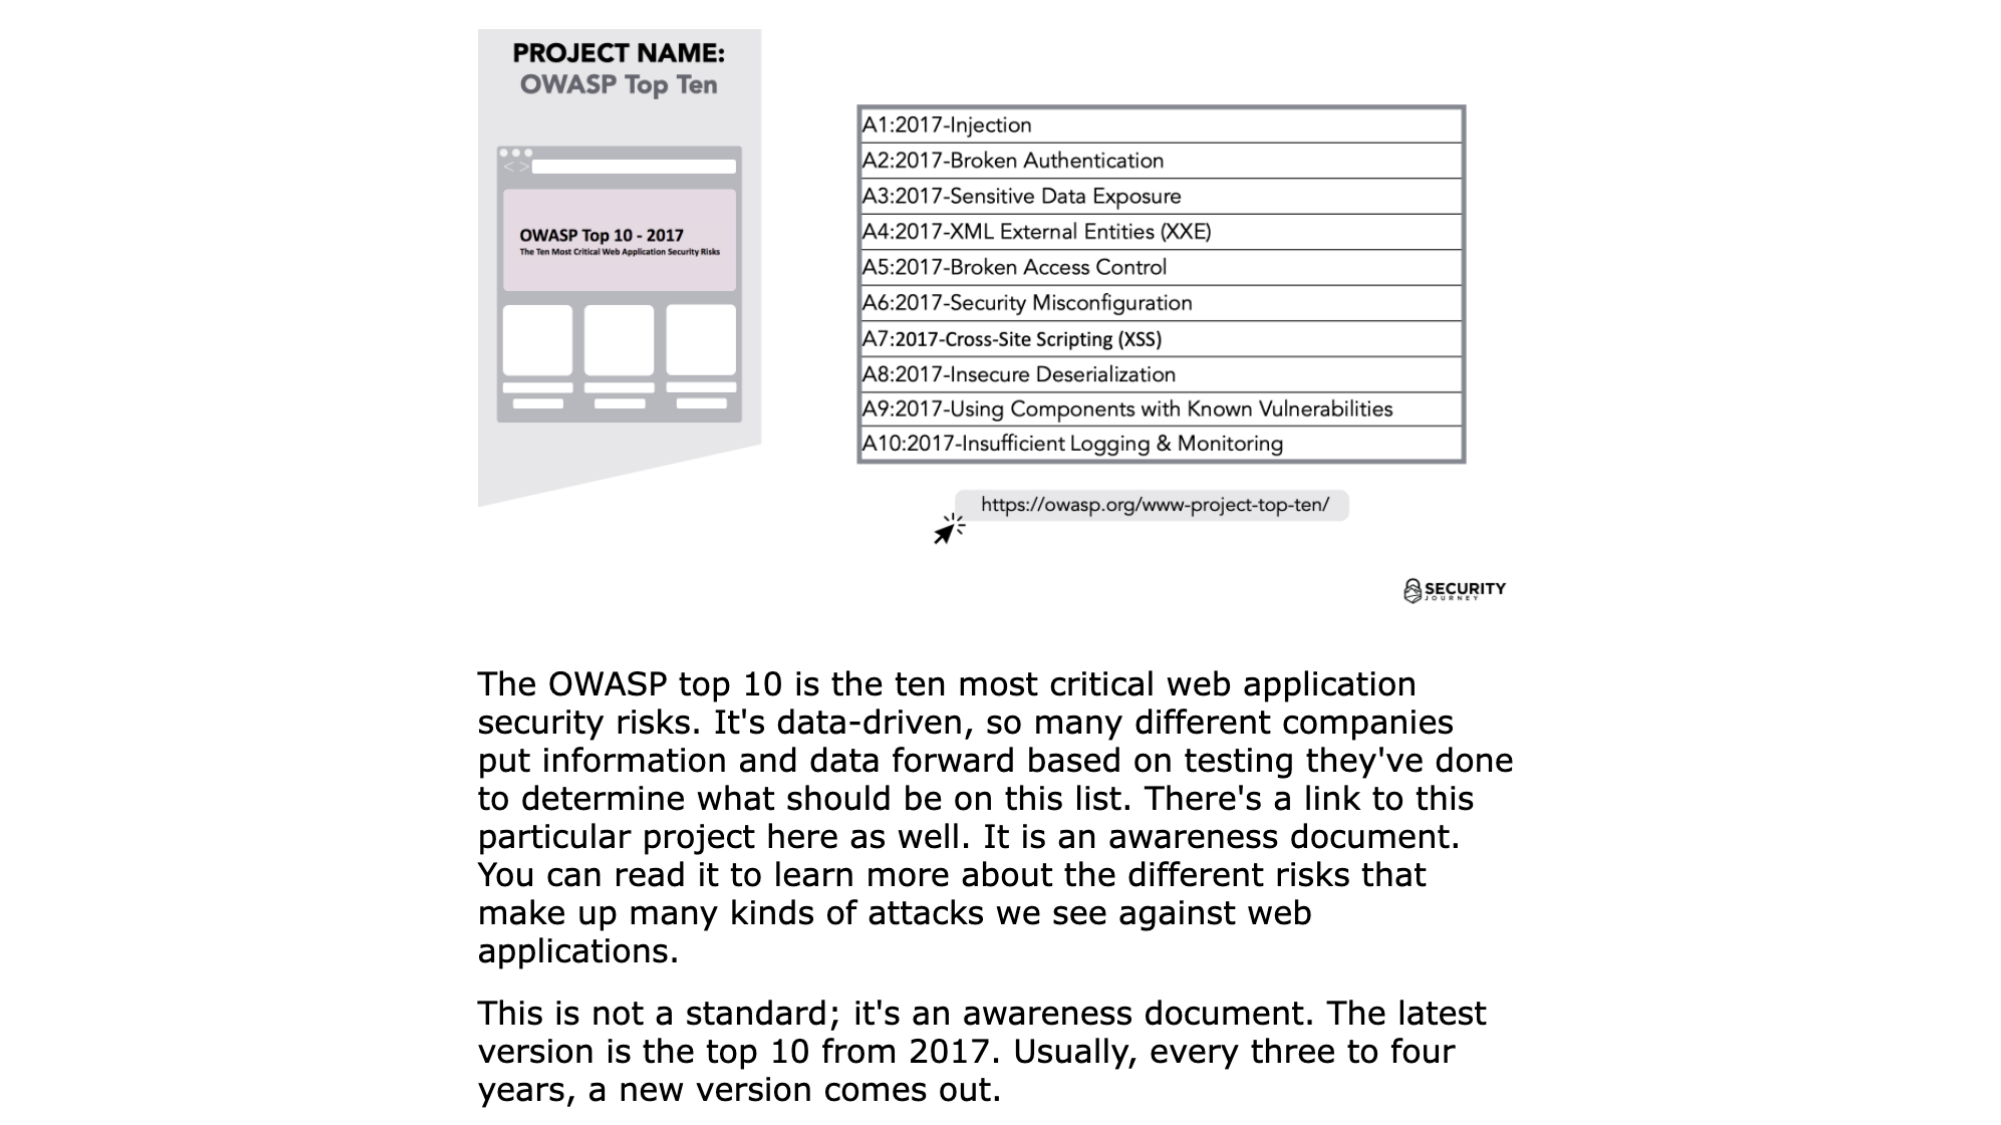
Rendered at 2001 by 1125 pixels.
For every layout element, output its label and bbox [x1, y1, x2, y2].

picture [454, 0, 1546, 1125]
